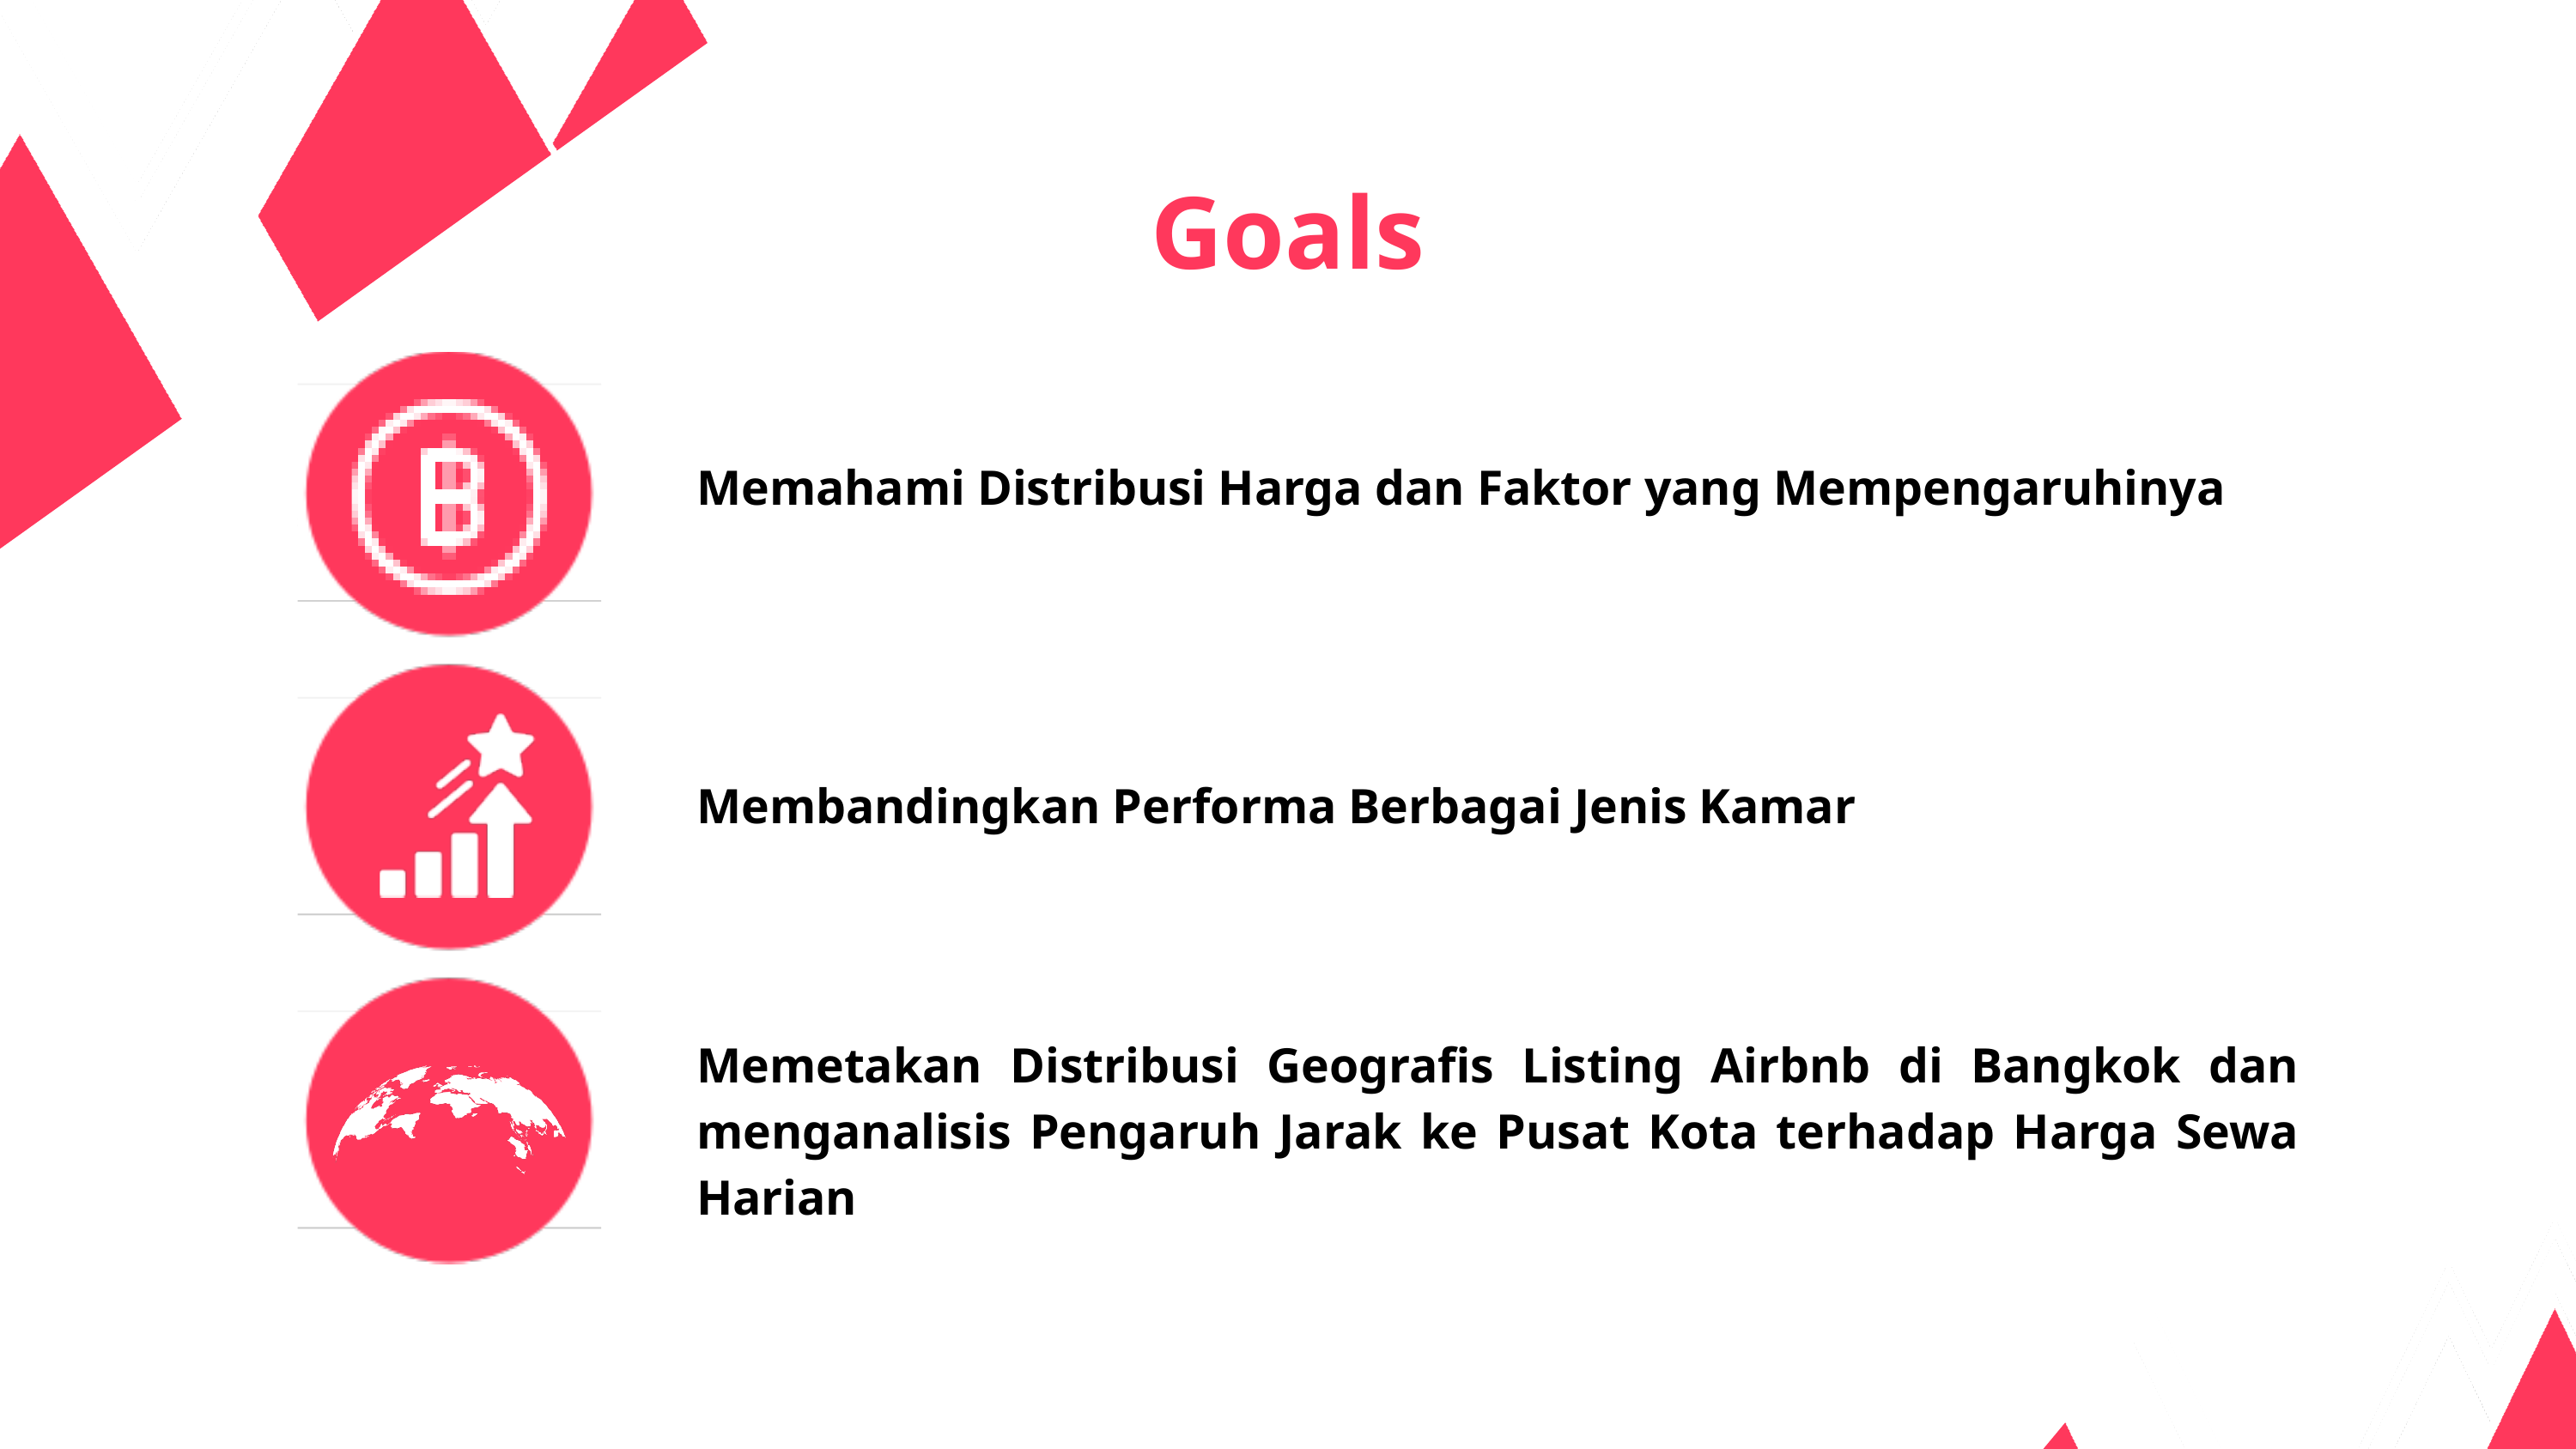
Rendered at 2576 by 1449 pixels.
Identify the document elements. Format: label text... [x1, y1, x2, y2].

text_box [380, 713, 536, 898]
text_box Memetakan Distribusi Geografis Listing Airbnb di Bangkok dan menganalisis Pengaruh Jarak ke Pusat Kota terhadap Harga Sewa Harian [696, 1025, 2300, 1292]
text_box Goals [385, 169, 2191, 290]
text_box [351, 399, 548, 595]
text_box Membandingkan Performa Berbagai Jenis Kamar [696, 766, 2227, 885]
text_box Memahami Distribusi Harga dan Faktor yang Mempengaruhinya [696, 448, 2300, 581]
text_box [332, 1065, 566, 1174]
text_box [2043, 870, 2576, 1449]
text_box [0, 0, 768, 549]
text_box [297, 352, 602, 1264]
